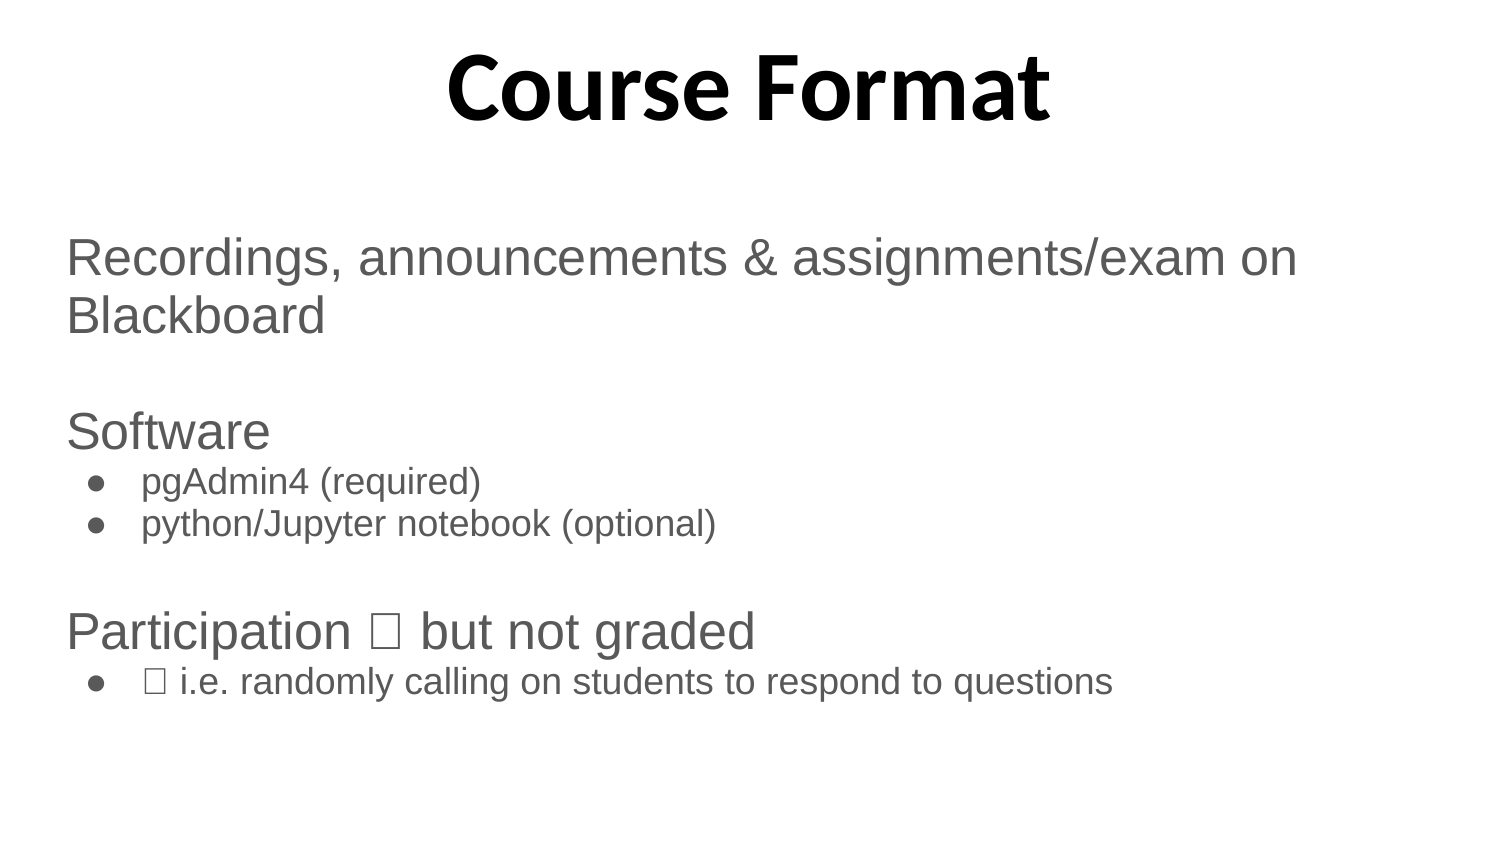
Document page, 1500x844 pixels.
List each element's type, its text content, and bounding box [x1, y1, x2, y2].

title Course Format [51, 30, 1449, 161]
subtitle Recordings, announcements & assignments/exam on Blackboard Software pgAdmin4 (required) python/Jupyter notebook (optional) Participation 🍿 but not graded 🍿 i.e. randomly calling on students to respond to questions [51, 213, 1449, 820]
